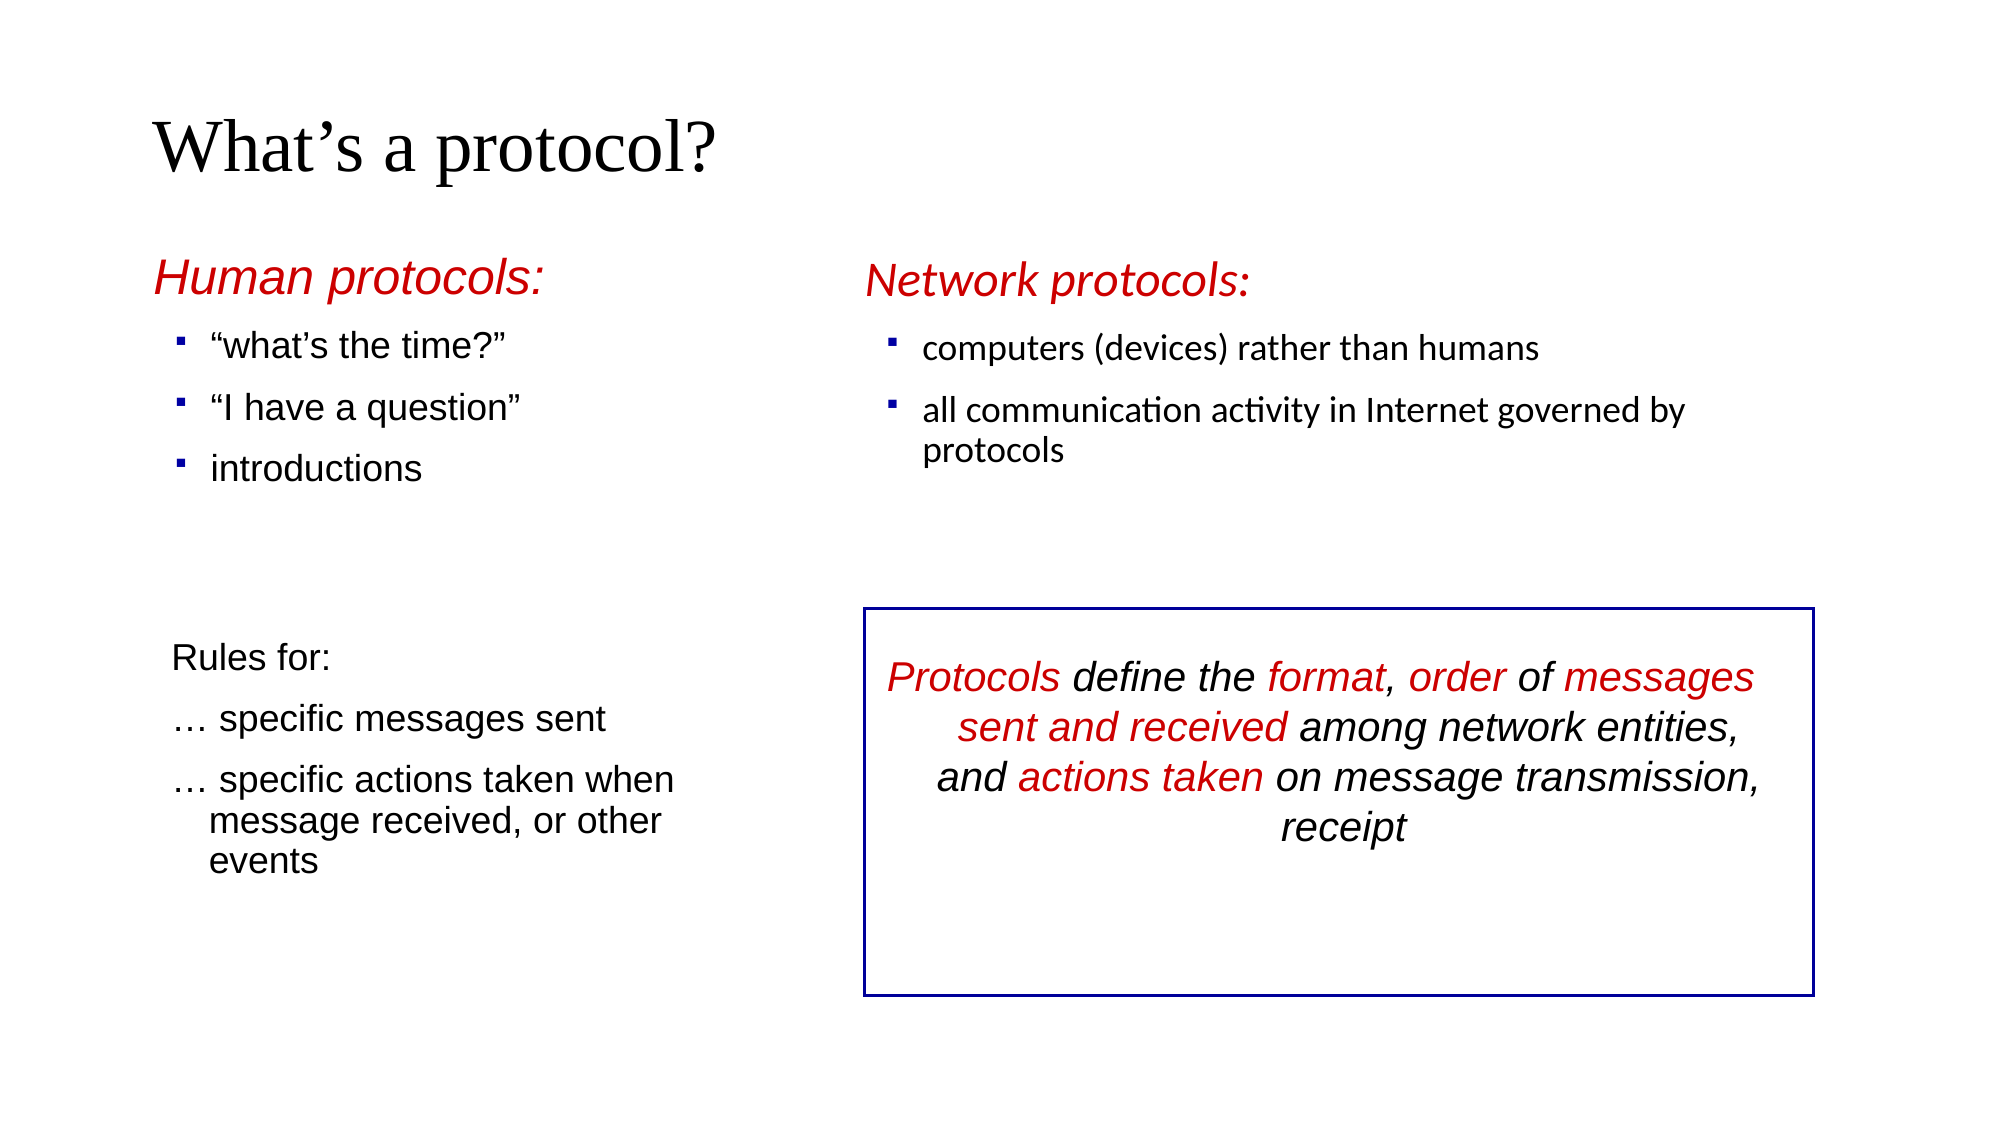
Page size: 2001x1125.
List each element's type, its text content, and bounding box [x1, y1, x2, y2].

text_box Human protocols: “what’s the time?” “I have a question” introductions [138, 244, 726, 1007]
text_box Rules for: … specific messages sent … specific actions taken when message received, or other events [156, 630, 744, 970]
text_box Network protocols: computers (devices) rather than humans all communication activity in Internet governed by protocols [850, 246, 1799, 672]
title What’s a protocol? [137, 74, 1863, 221]
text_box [851, 608, 1814, 1030]
